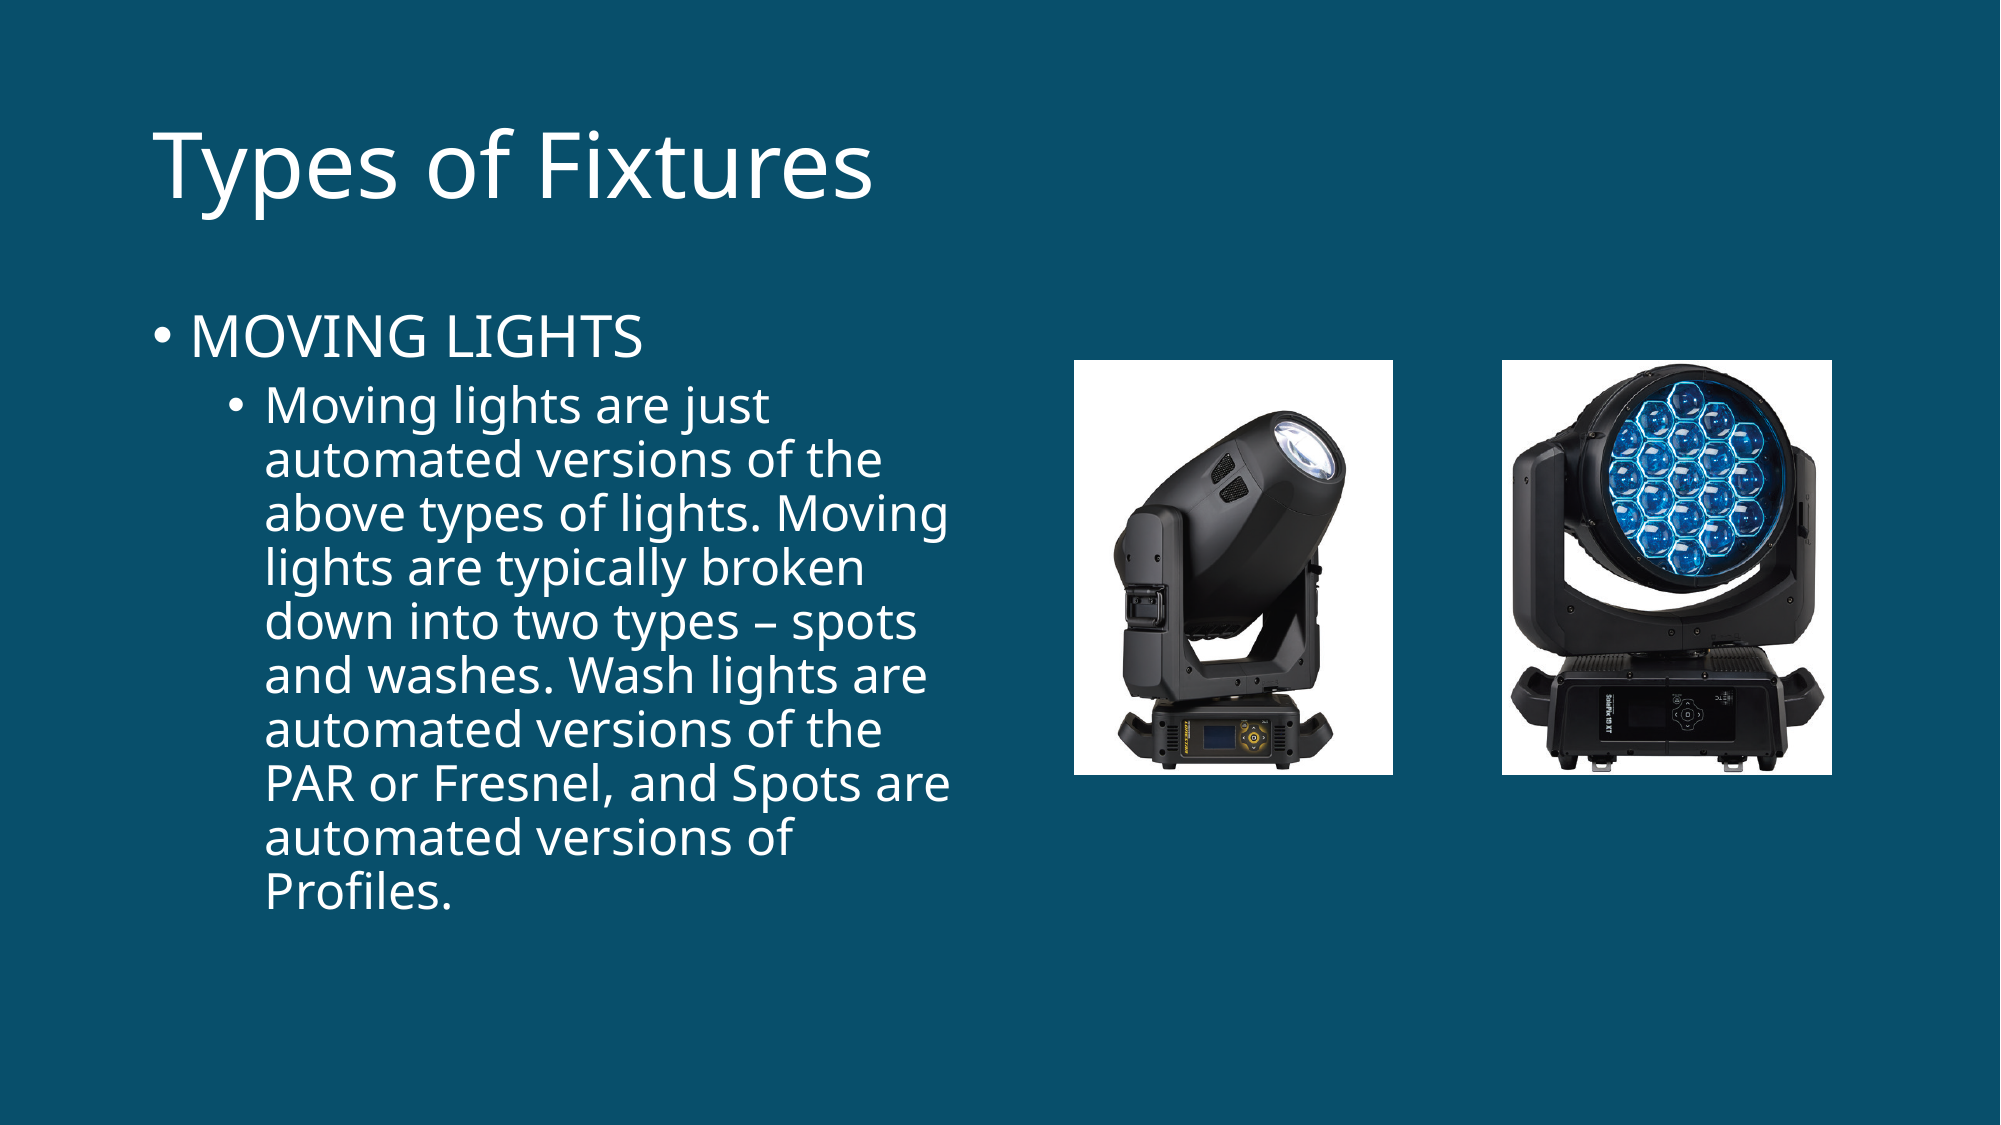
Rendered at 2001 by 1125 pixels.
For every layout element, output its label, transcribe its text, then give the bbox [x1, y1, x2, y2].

title Types of Fixtures [137, 59, 1863, 278]
picture [1503, 361, 1831, 774]
list MOVING LIGHTS Moving lights are just automated versions of the above types of lights. Moving lights are typically broken down into two types – spots and washes. Wash lights are automated versions of the PAR or Fresnel, and Spots are automated versions of Profiles. [137, 299, 988, 1014]
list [1073, 359, 1394, 775]
